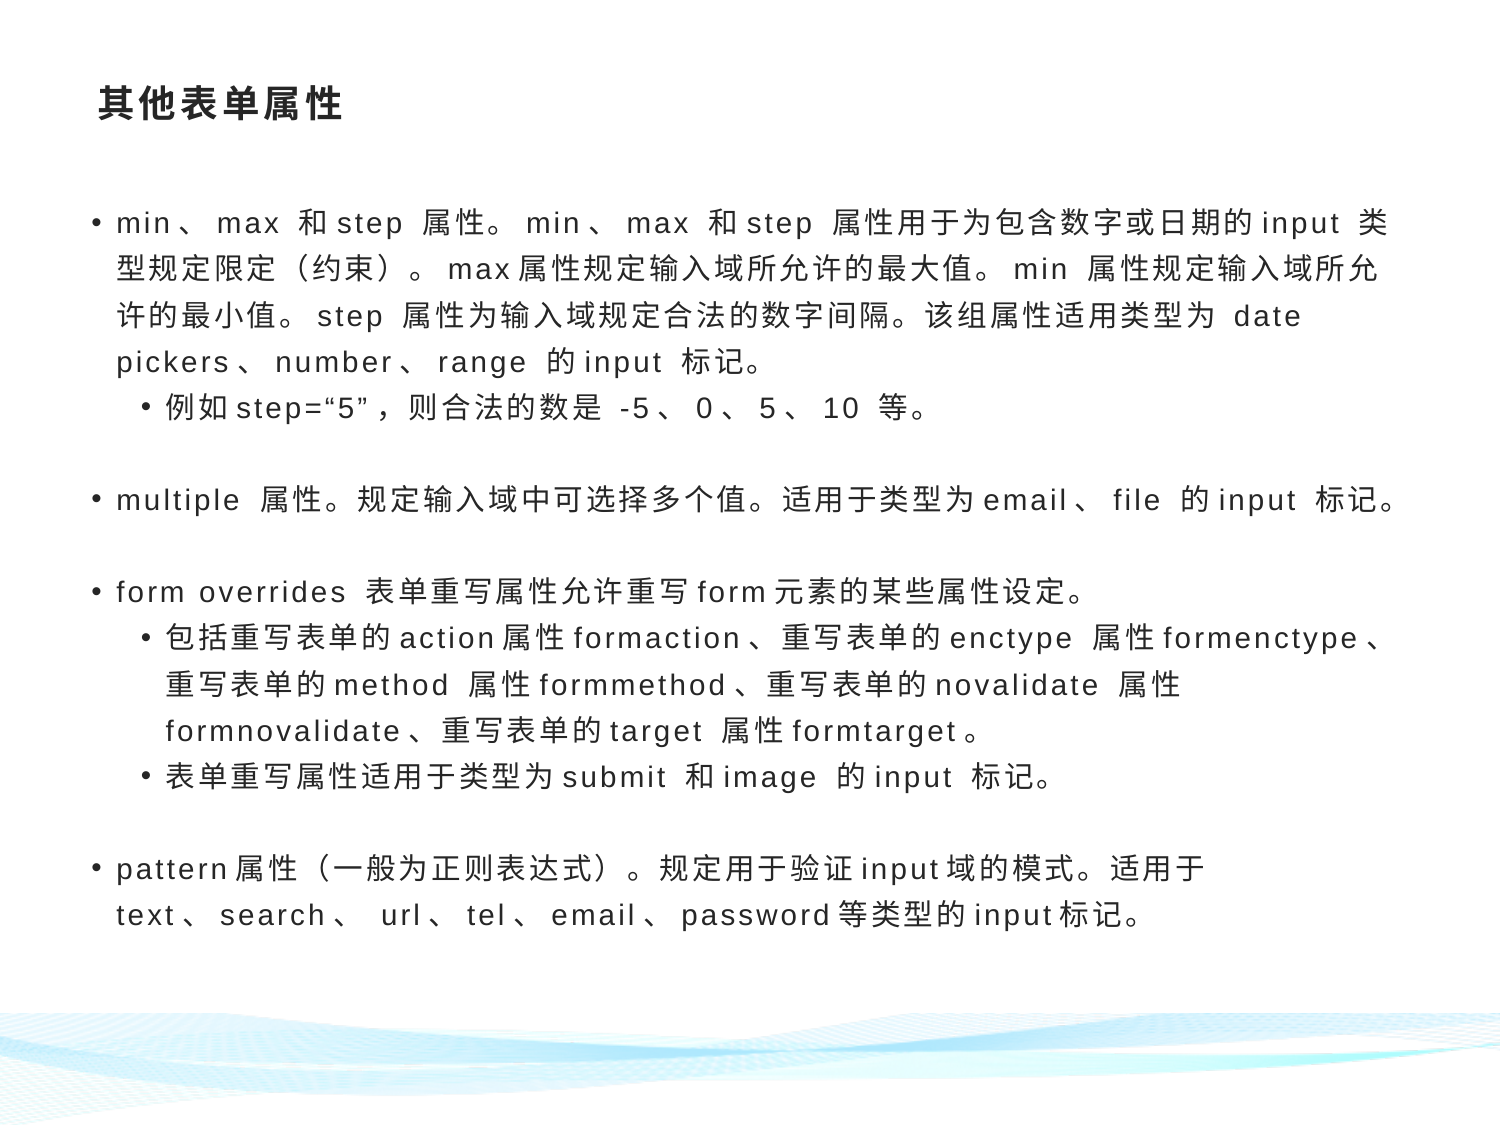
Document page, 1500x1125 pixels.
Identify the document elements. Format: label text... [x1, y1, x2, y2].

title 其他表单属性 [82, 72, 1418, 146]
list min、max 和step 属性。min、max 和step 属性用于为包含数字或日期的input 类型规定限定（约束）。max属性规定输入域所允许的最大值。min 属性规定输入域所允许的最小值。step 属性为输入域规定合法的数字间隔。该组属性适用类型为 date pickers、number、range 的input 标记。 例如step=“5”，则合法的数是 -5、0、5、10 等。 multiple 属性。规定输入域中可选择多个值。适用于类型为email、file 的input 标记。 form overrides 表单重写属性允许重写form元素的某些属性设定。 包括重写表单的action属性formaction、重写表单的enctype 属性formenctype、重写表单的method 属性formmethod、重写表单的novalidate 属性formnovalidate、重写表单的target 属性formtarget。 表单重写属性适用于类型为submit 和image 的input 标记。 pattern属性（一般为正则表达式）。规定用于验证input域的模式。适用于text、search、 url、tel、email、password等类型的input标记。 [76, 185, 1424, 982]
picture [0, 1013, 1500, 1125]
